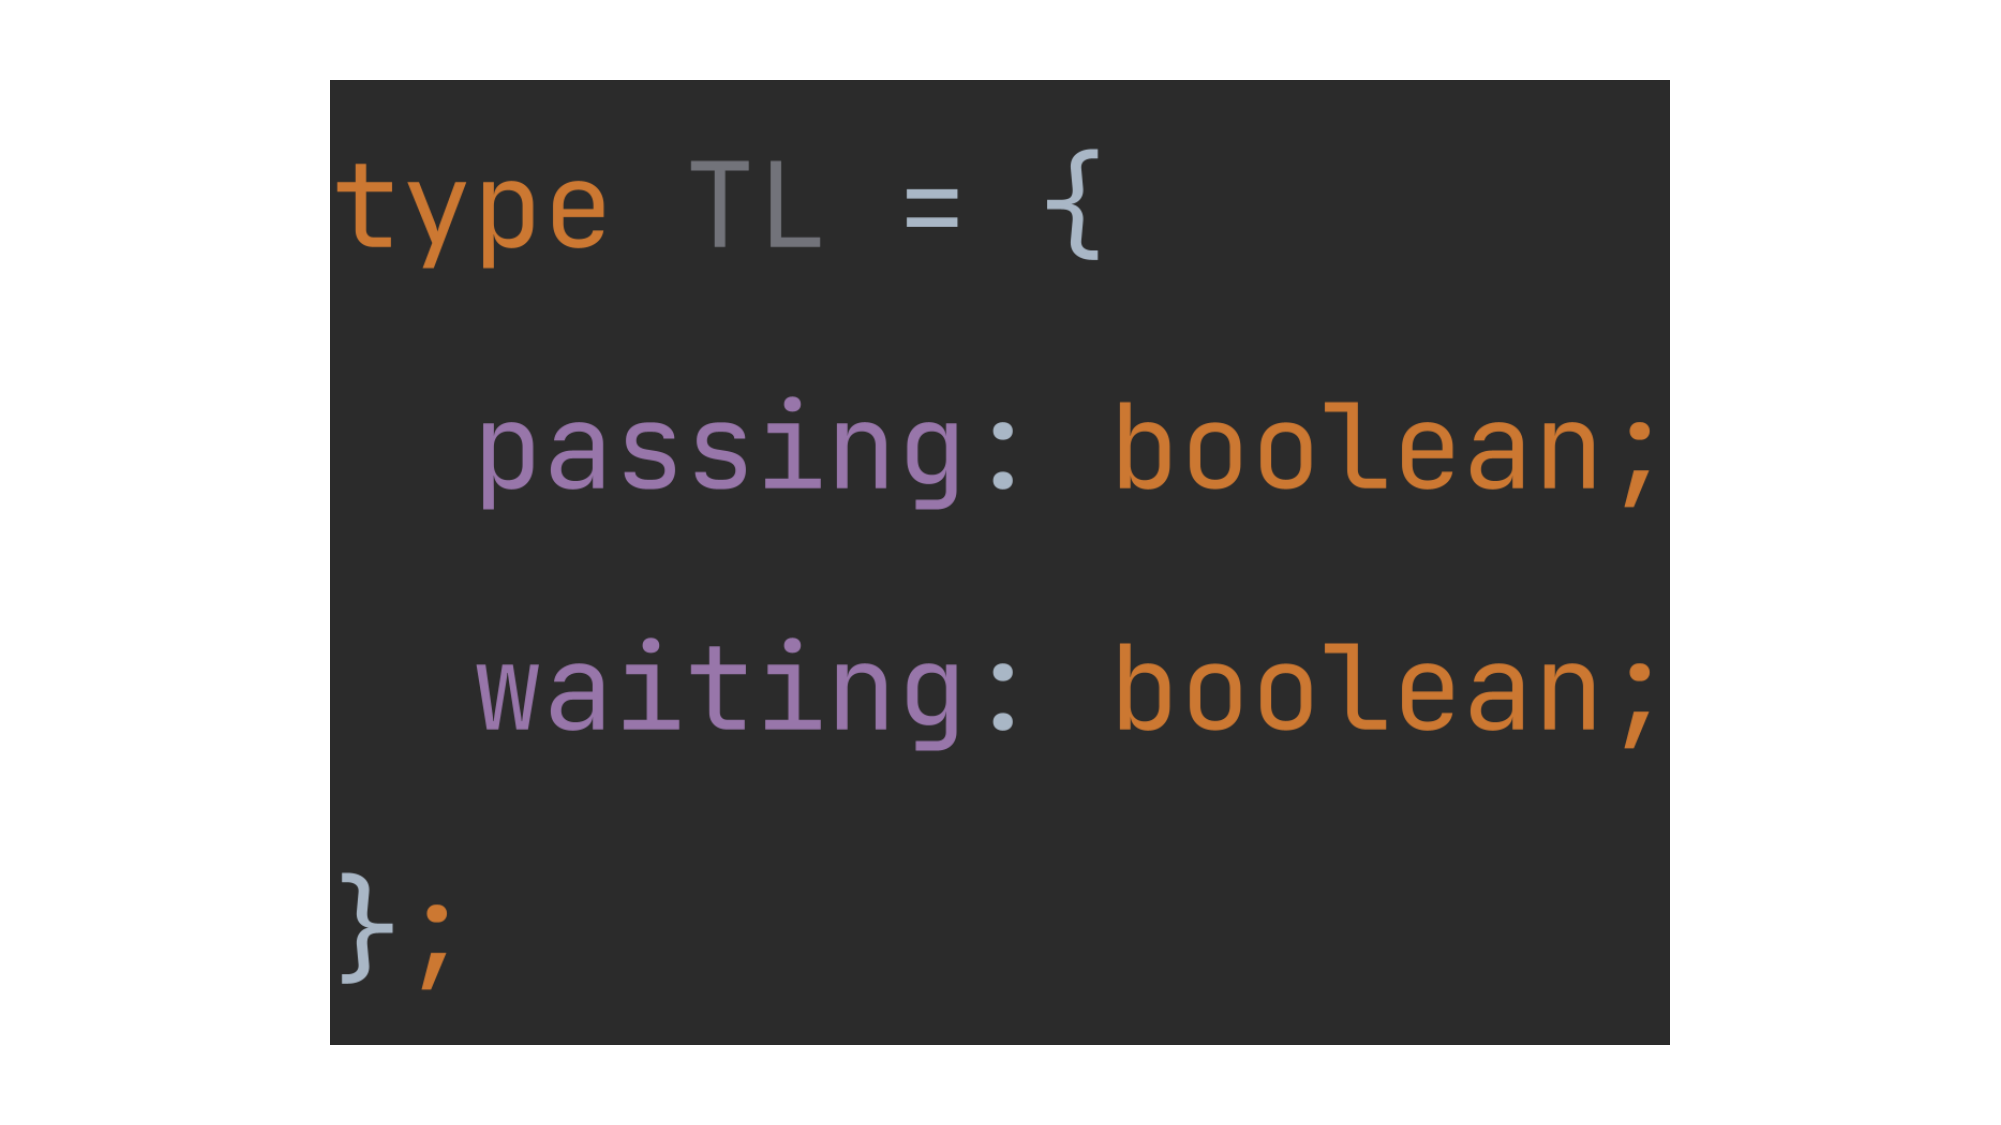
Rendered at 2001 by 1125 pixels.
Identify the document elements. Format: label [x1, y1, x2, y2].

picture [330, 80, 1670, 1045]
